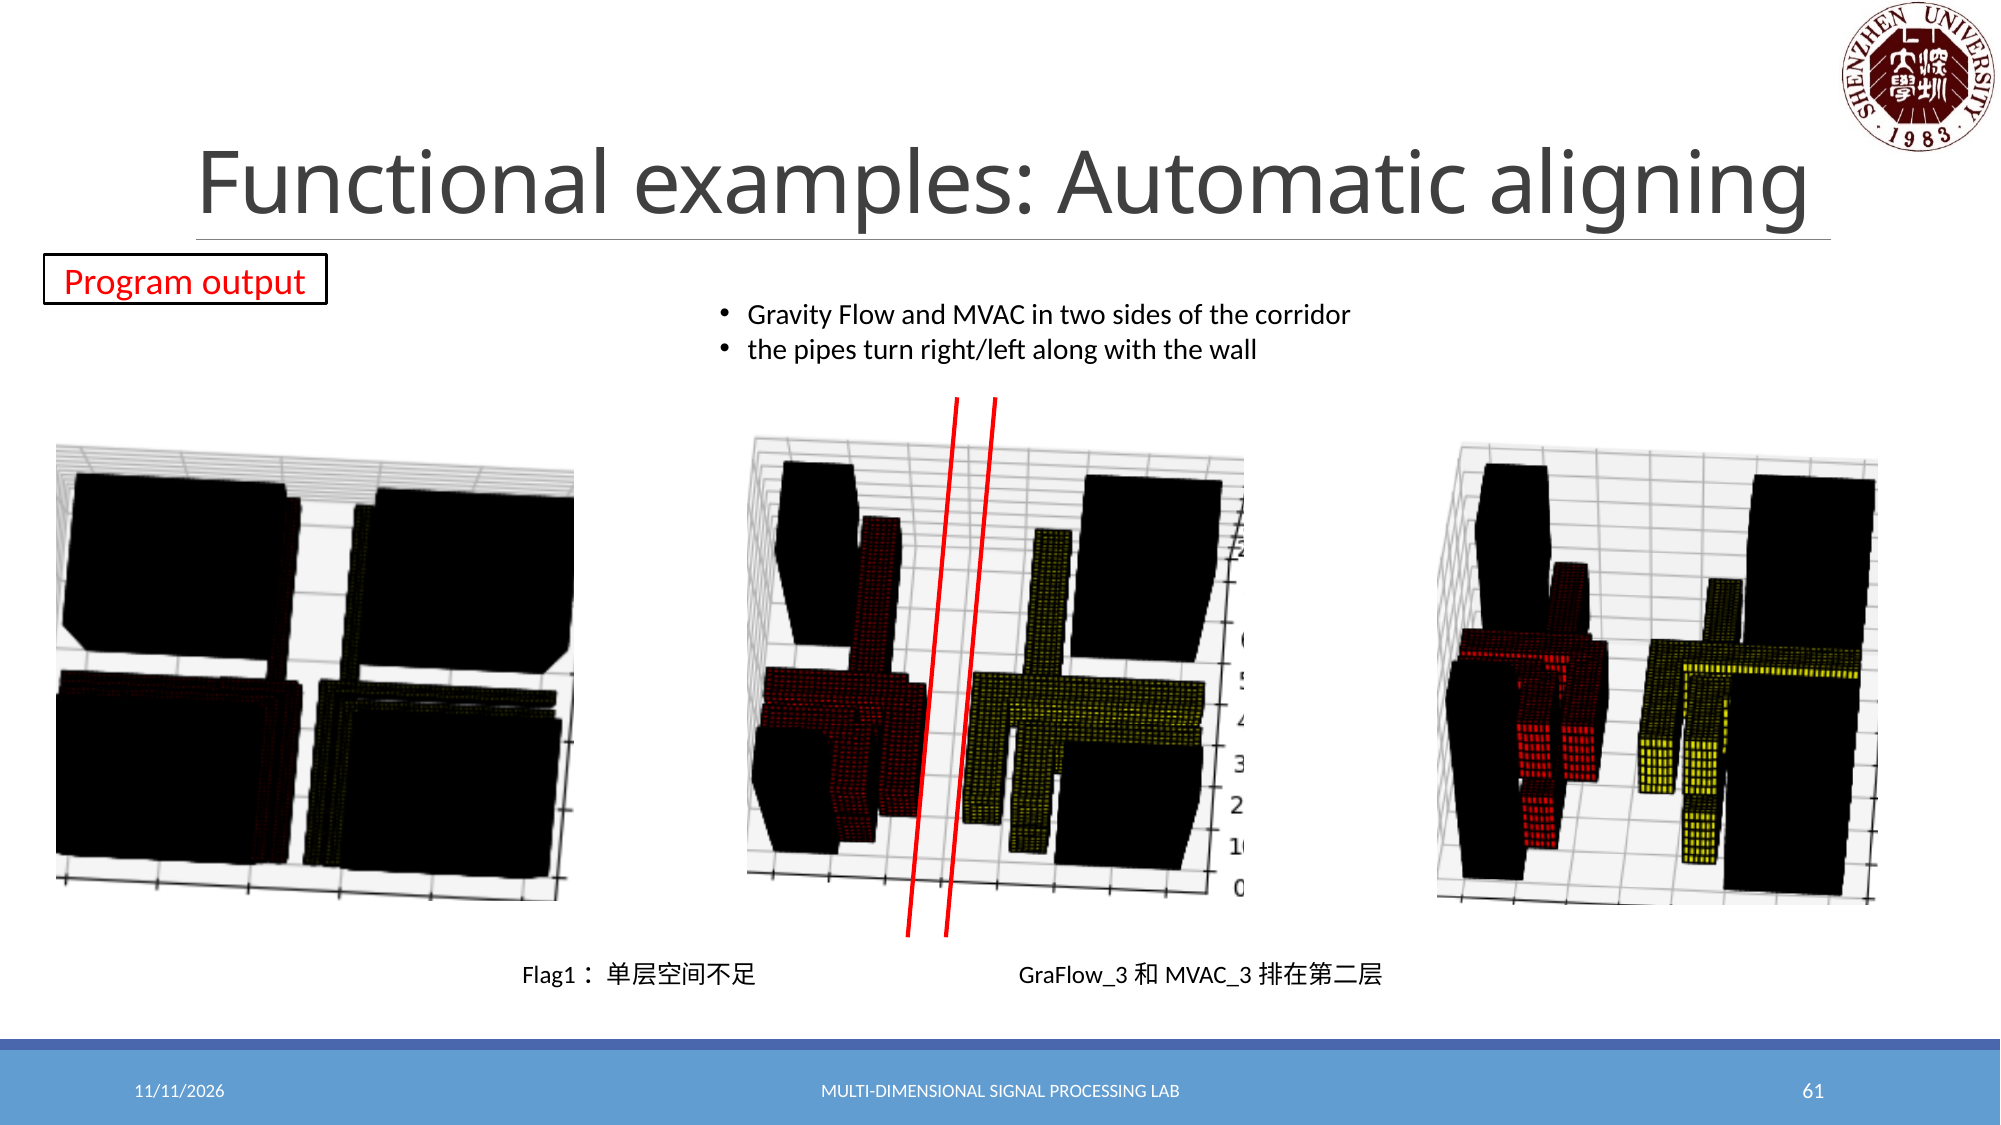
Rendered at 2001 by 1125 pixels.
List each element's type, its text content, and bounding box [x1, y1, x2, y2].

picture [1839, 0, 1997, 154]
text_box GraFlow_3和MVAC_3排在第二层 [1004, 951, 1398, 996]
footer Multi-Dimensional Signal Processing Lab [604, 1059, 1396, 1120]
text_box Program output [43, 253, 328, 305]
picture [746, 427, 907, 902]
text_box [907, 396, 944, 938]
picture [55, 427, 575, 902]
title Functional examples: Automatic aligning [180, 47, 1830, 239]
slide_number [119, 1059, 525, 1120]
text_box Gravity Flow and MVAC in two sides of the corridor the pipes turn right/left along with the wall [704, 287, 1367, 373]
slide_number 61 [1624, 1059, 1840, 1120]
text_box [945, 396, 996, 938]
text_box Flag1：单层空间不足 [507, 951, 772, 996]
picture [996, 427, 1244, 902]
picture [1436, 431, 1879, 906]
